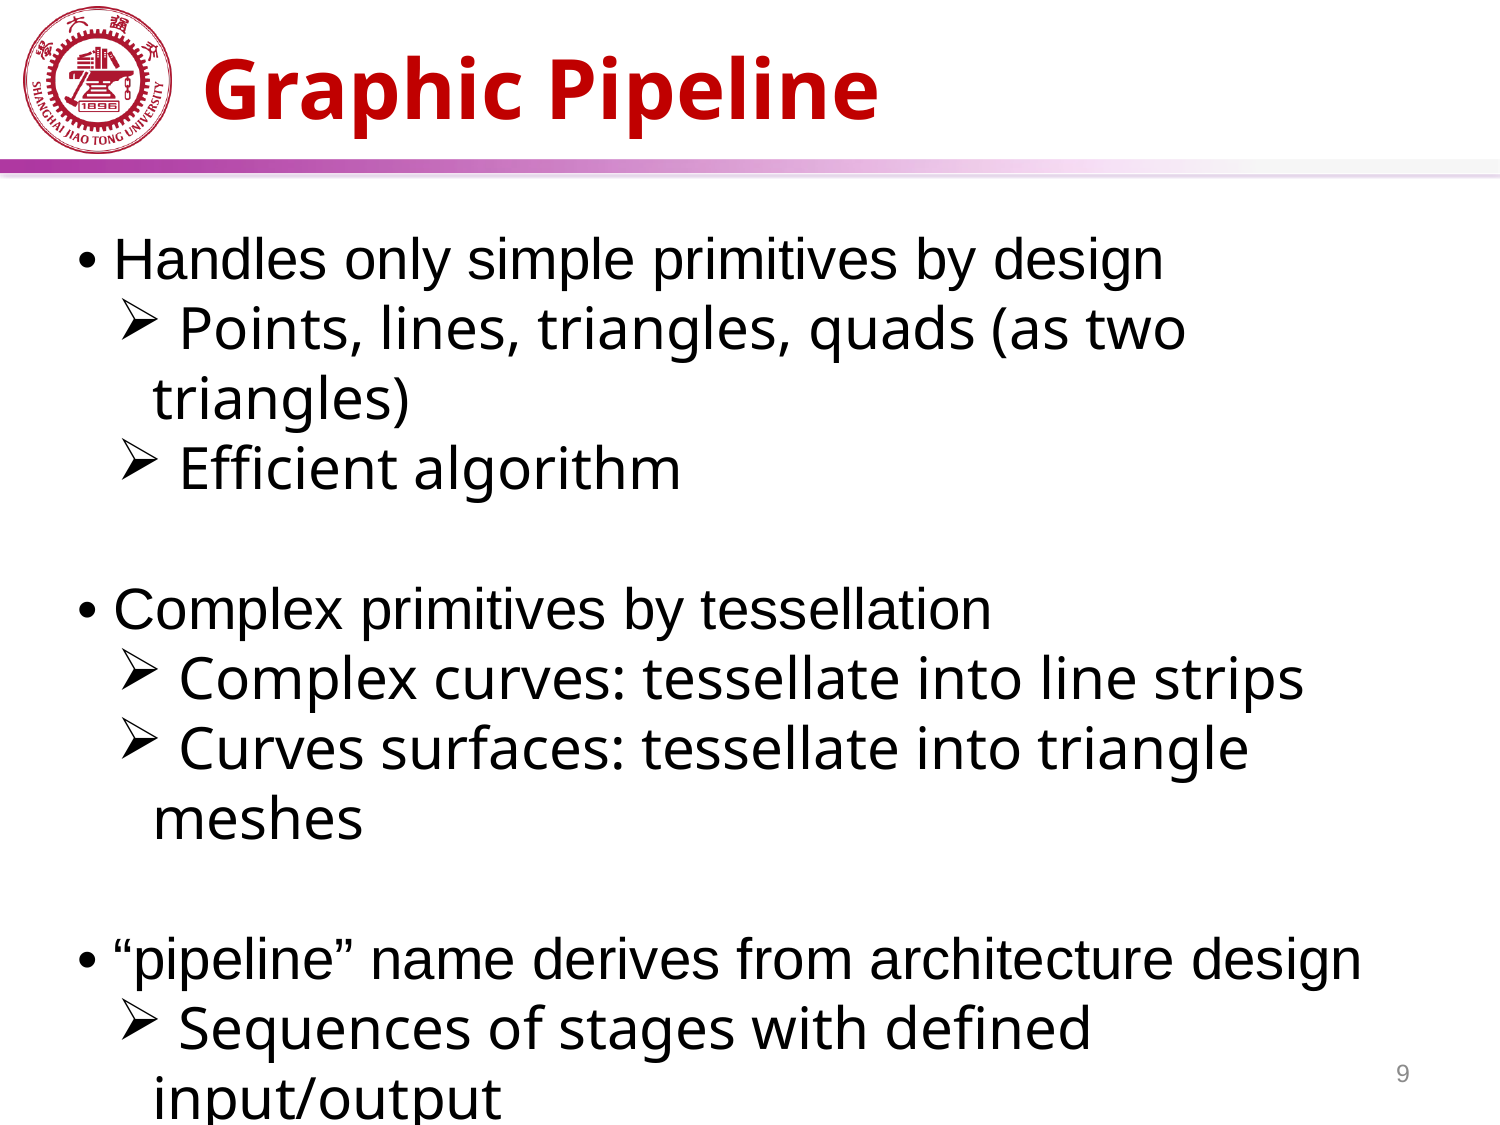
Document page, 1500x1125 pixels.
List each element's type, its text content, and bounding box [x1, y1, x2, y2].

picture [0, 6, 1500, 179]
text_box • Handles only simple primitives by design Points, lines, triangles, quads (as two triangles) Efficient algorithm • Complex primitives by tessellation Complex curves: tessellate into line strips Curves surfaces: tessellate into triangle meshes • “pipeline” name derives from architecture design Sequences of stages with defined input/output Easy-to-optimize, modular design [62, 214, 1463, 1125]
title Graphic Pipeline [186, 0, 1472, 172]
